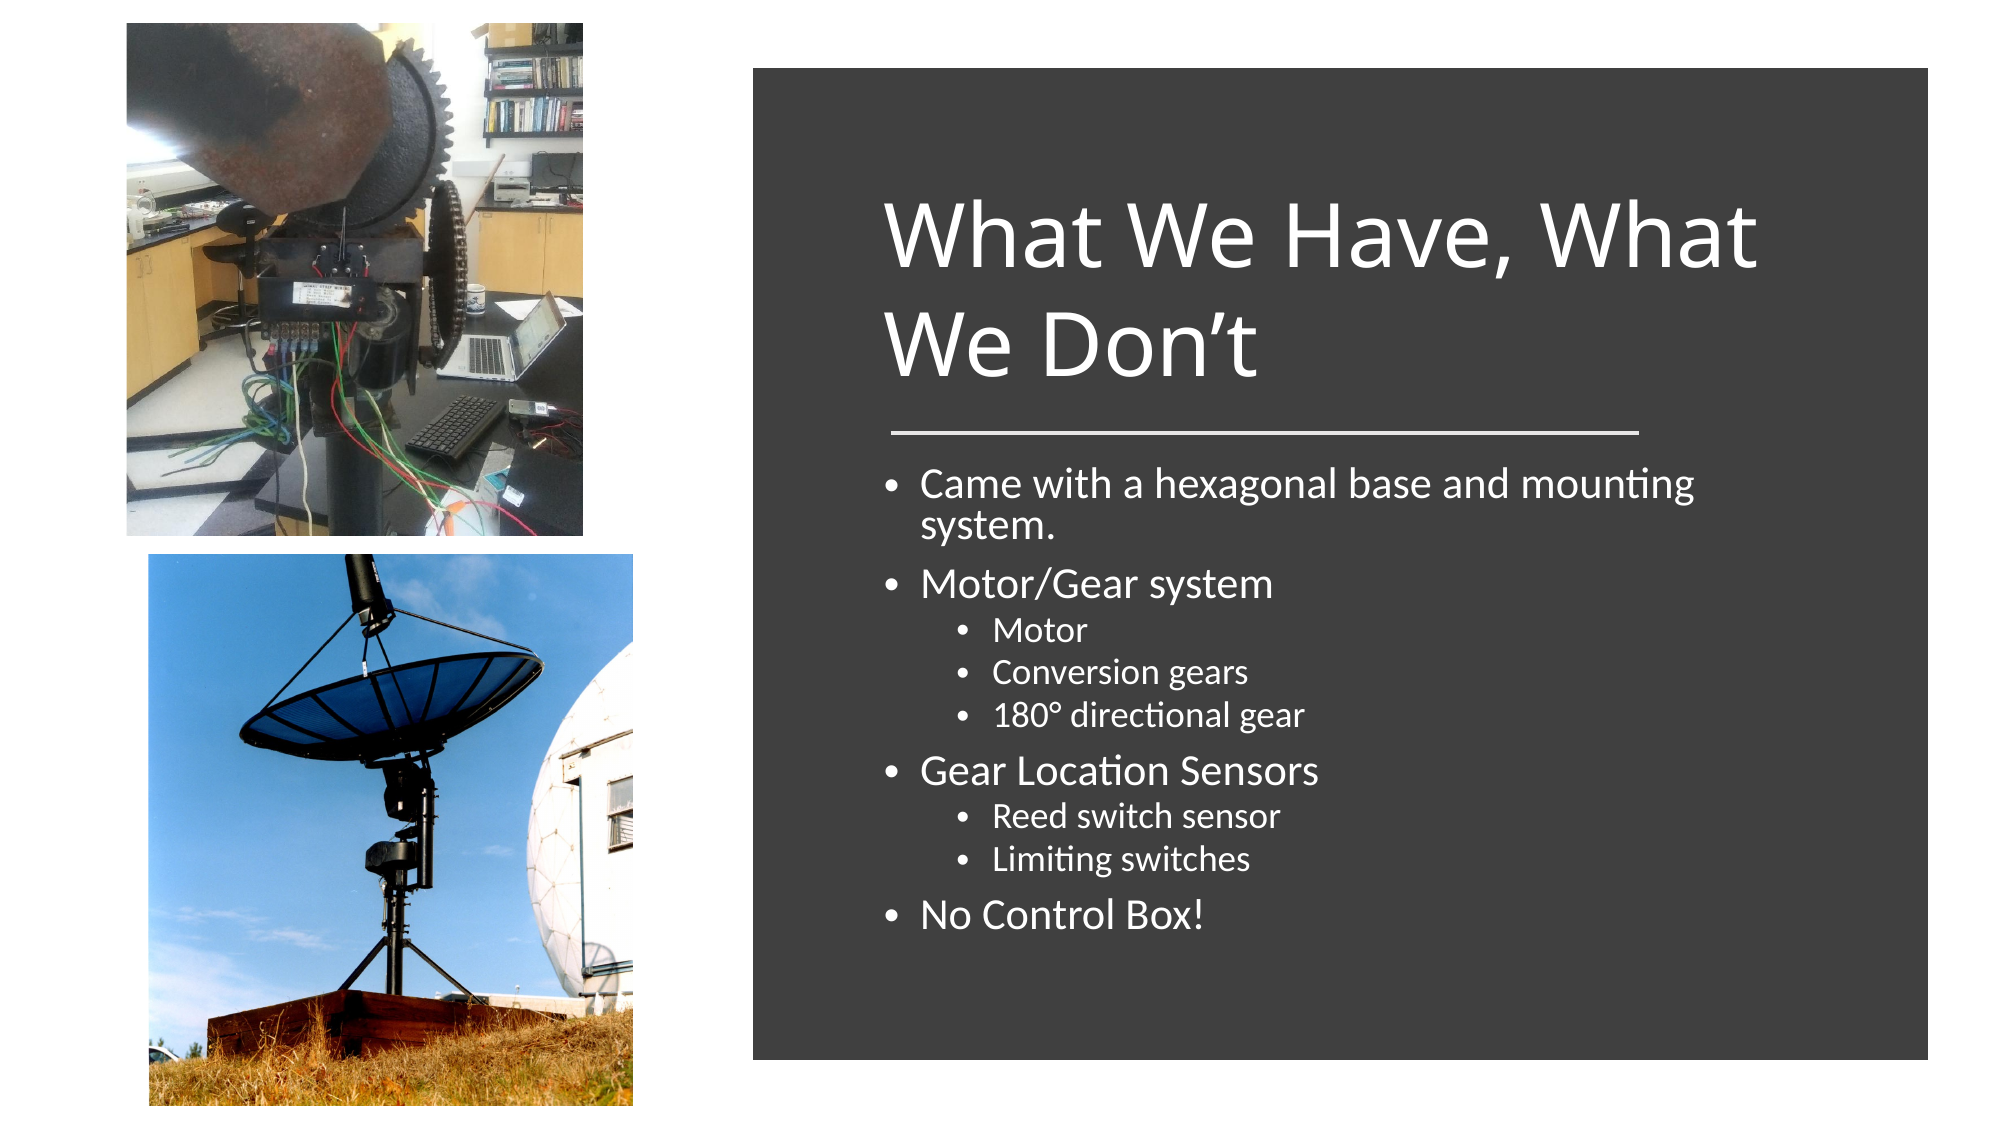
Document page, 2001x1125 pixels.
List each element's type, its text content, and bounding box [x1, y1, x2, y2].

picture [126, 22, 583, 537]
list Came with a hexagonal base and mounting system. Motor/Gear system Motor Conversion gears 180° directional gear Gear Location Sensors Reed switch sensor Limiting switches No Control Box! [869, 459, 1812, 950]
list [148, 554, 633, 1107]
title What We Have, What We Don’t [869, 172, 1795, 407]
text_box [762, 77, 1918, 1050]
